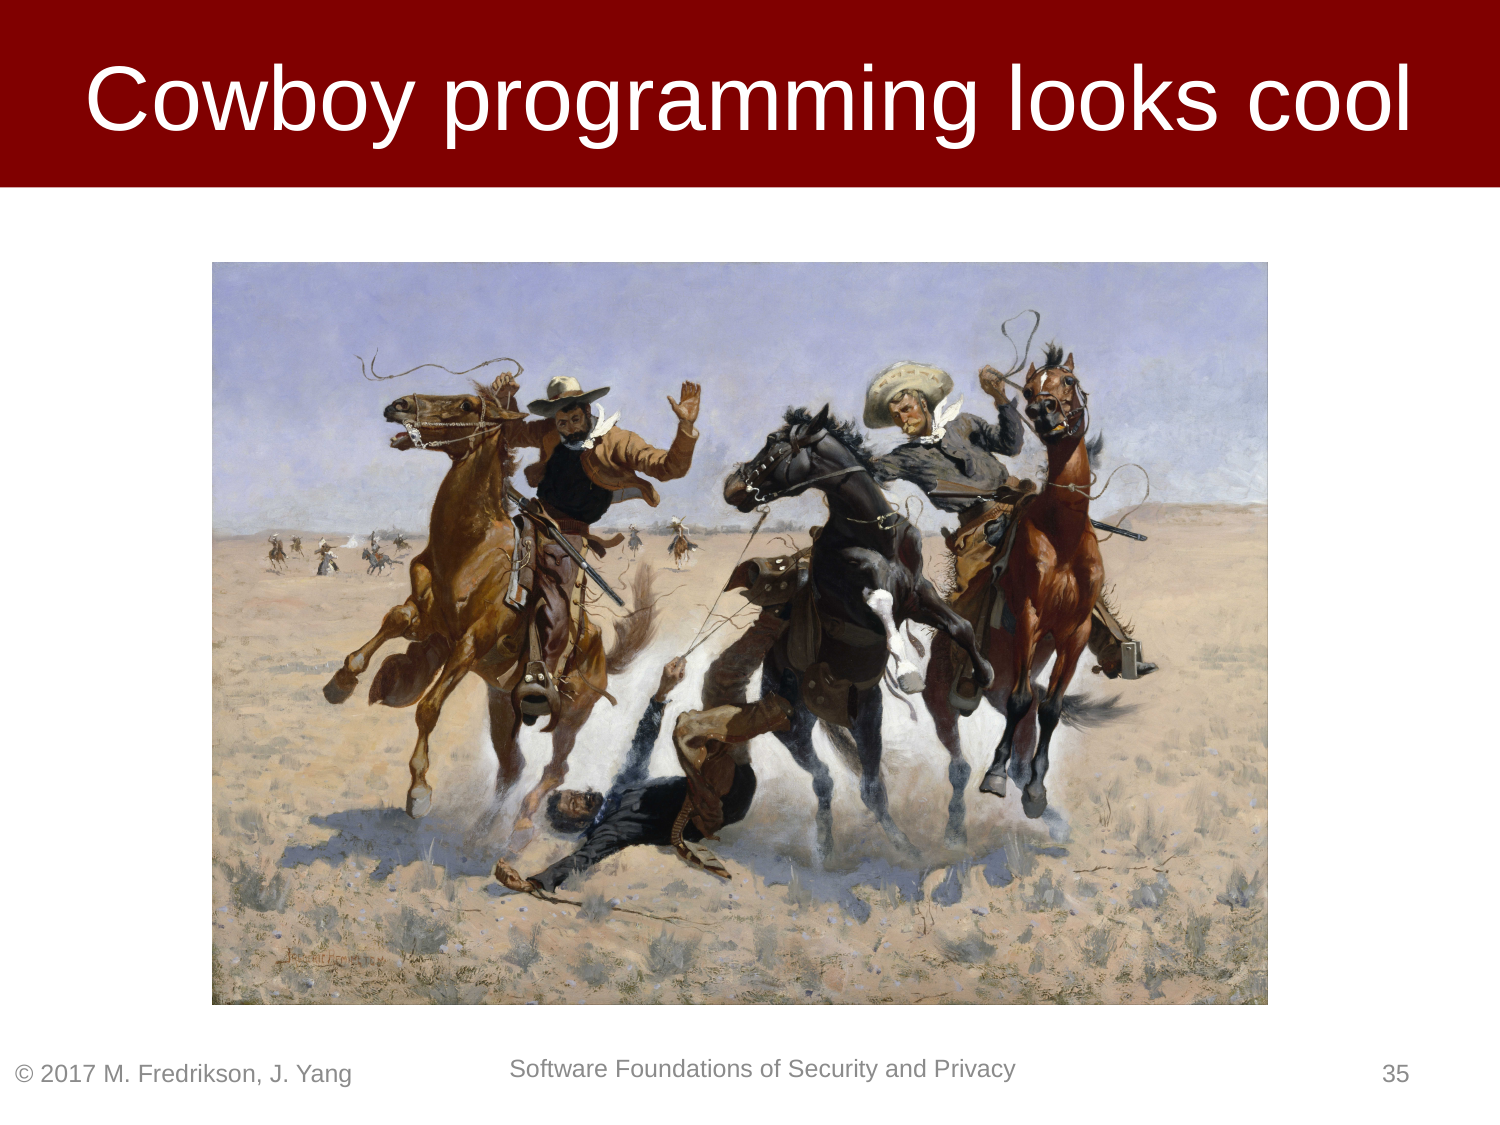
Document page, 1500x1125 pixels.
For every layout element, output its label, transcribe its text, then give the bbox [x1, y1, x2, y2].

title Cowboy programming looks cool [0, 0, 1500, 188]
footer © 2017 M. Fredrikson, J. Yang [0, 1042, 475, 1103]
picture [211, 262, 1268, 1005]
slide_number 34 [1074, 1042, 1425, 1103]
